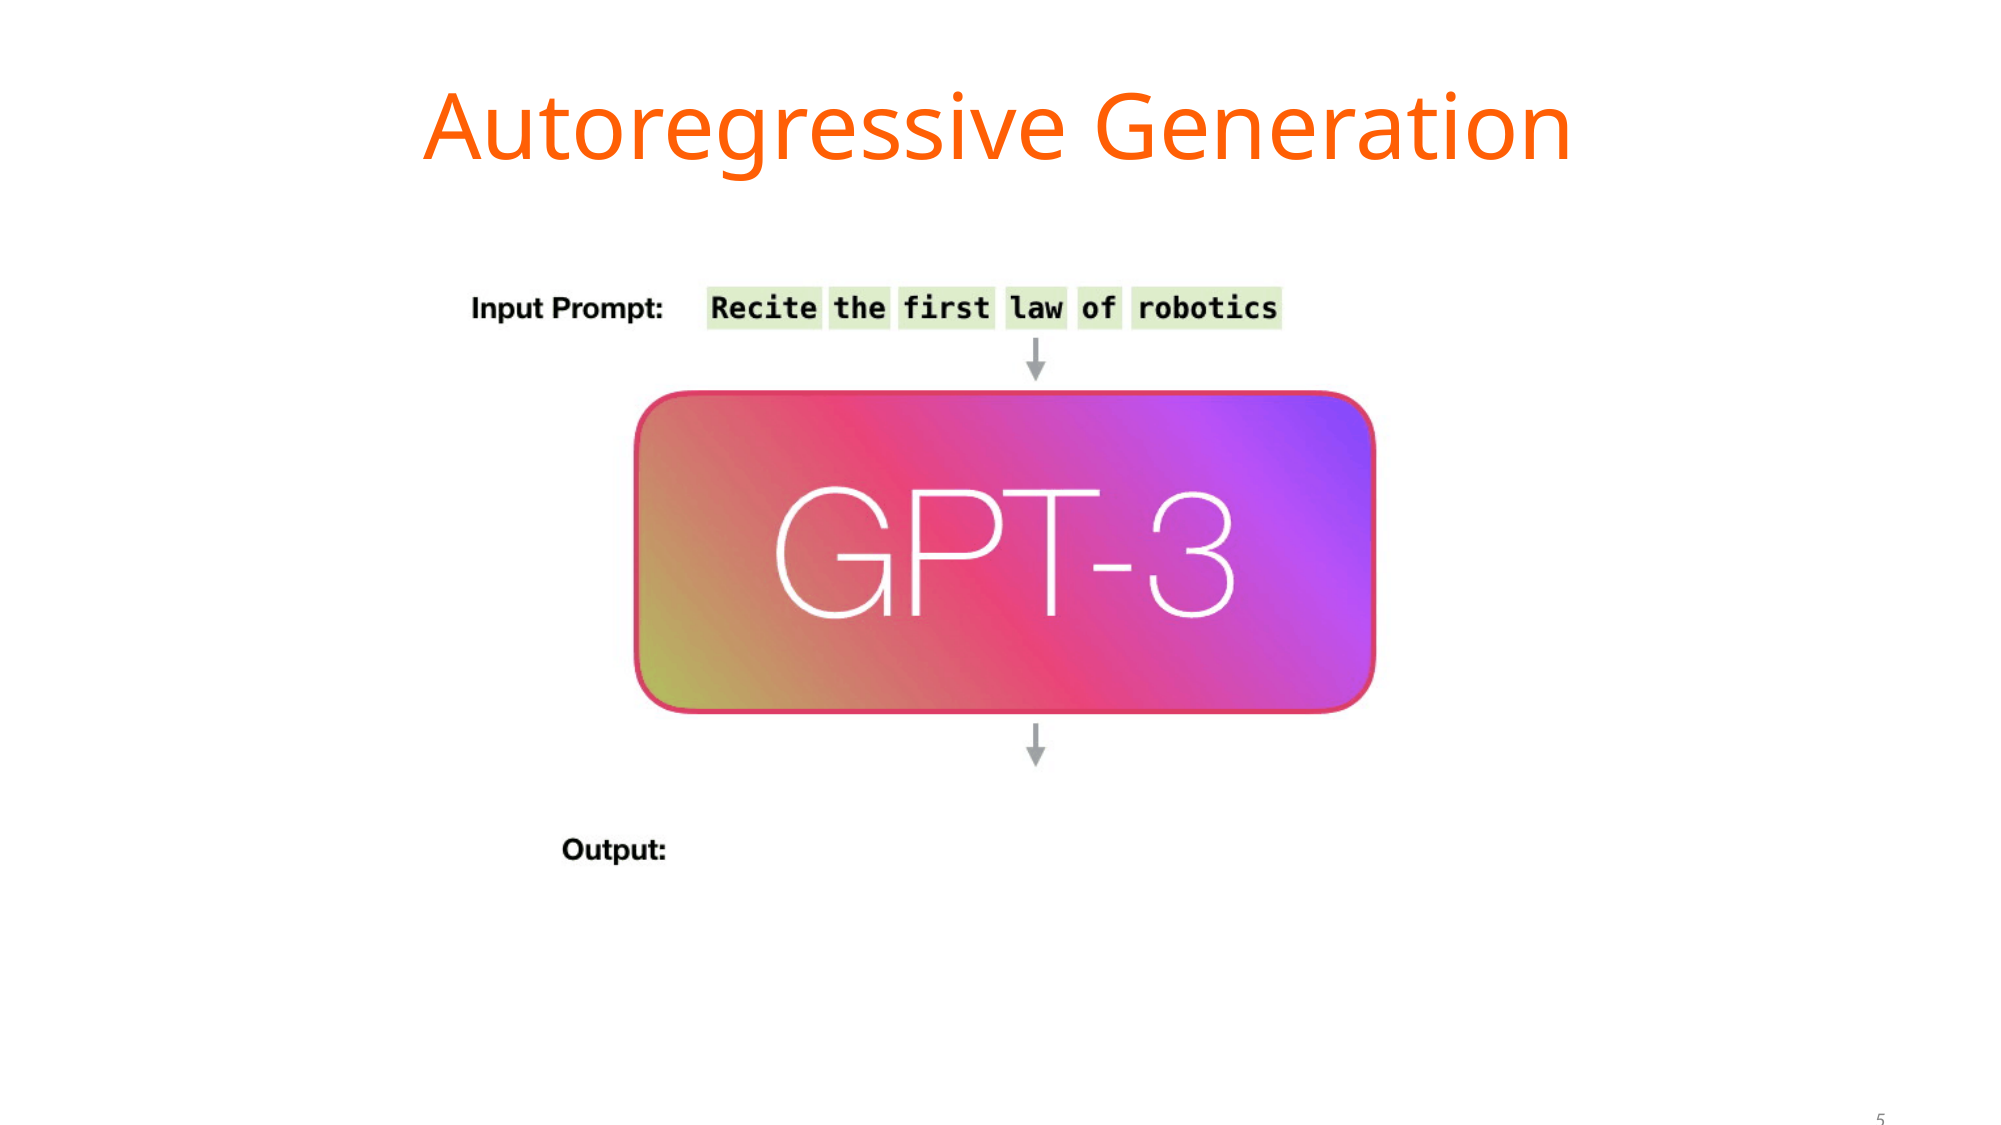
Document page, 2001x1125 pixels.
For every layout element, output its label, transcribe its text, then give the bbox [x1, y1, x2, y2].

picture [194, 216, 1772, 1050]
slide_number ‹#› [1433, 1099, 1900, 1125]
title Autoregressive Generation [0, 29, 2000, 217]
